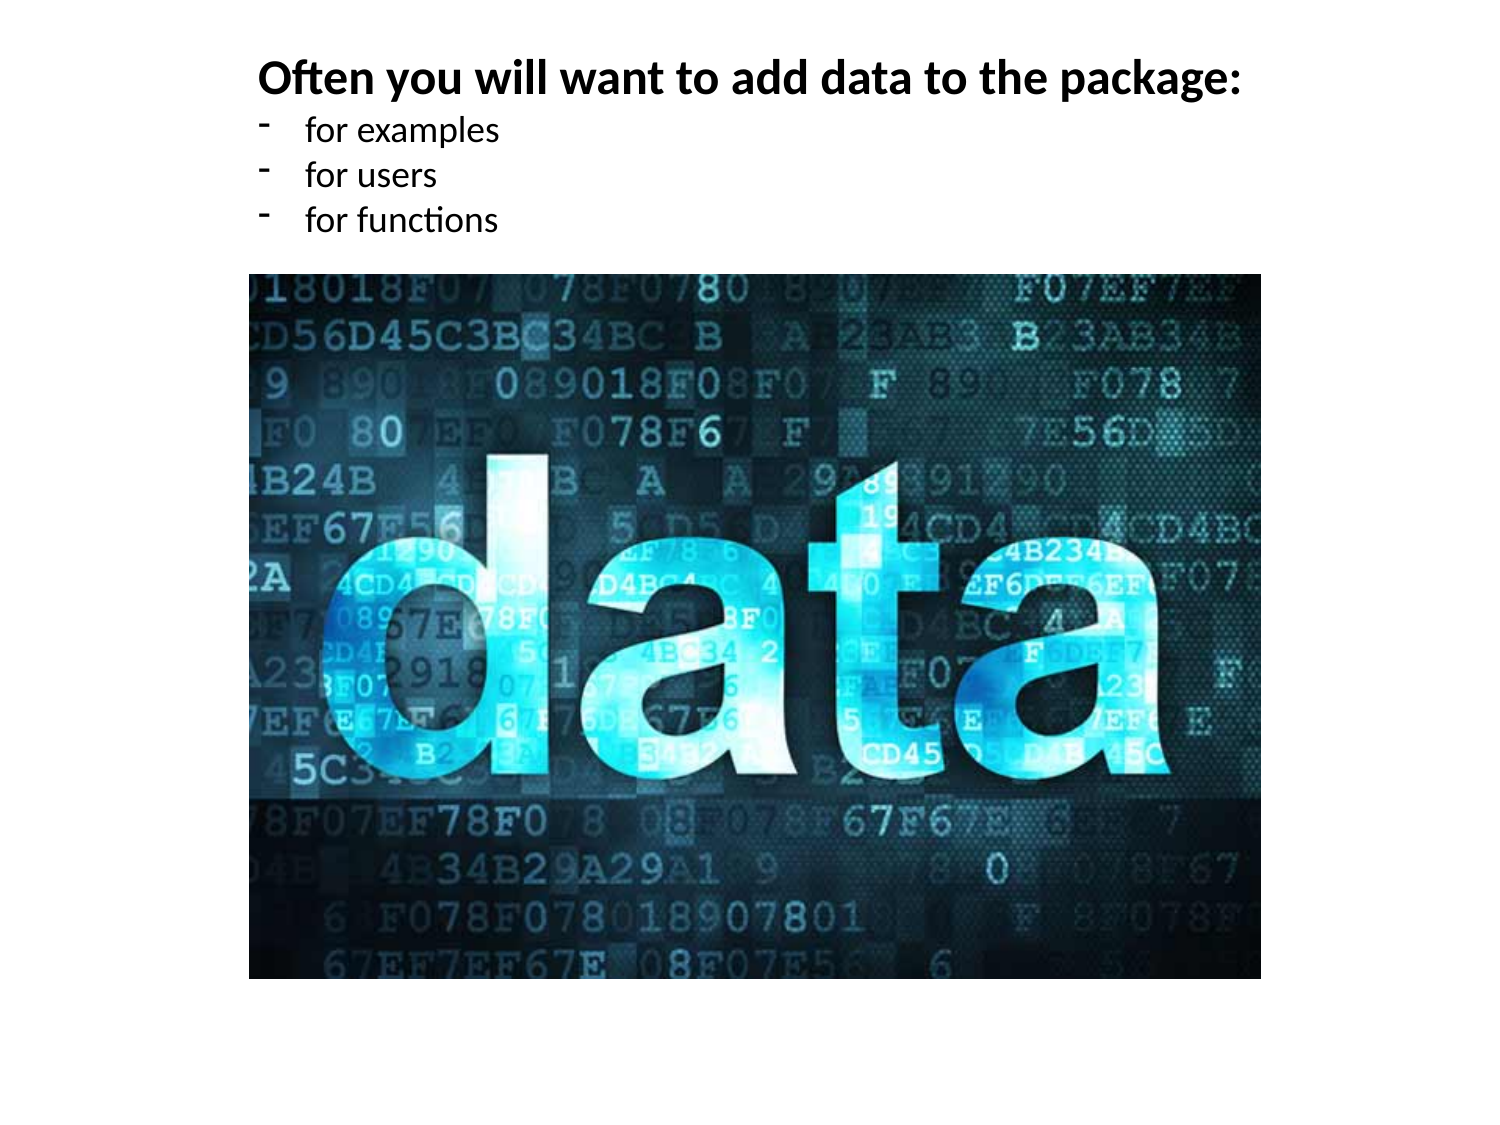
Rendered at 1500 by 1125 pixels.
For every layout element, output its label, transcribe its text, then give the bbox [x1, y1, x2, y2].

picture [249, 274, 1262, 979]
text_box Often you will want to add data to the package: for examples for users for functions [243, 37, 1258, 248]
